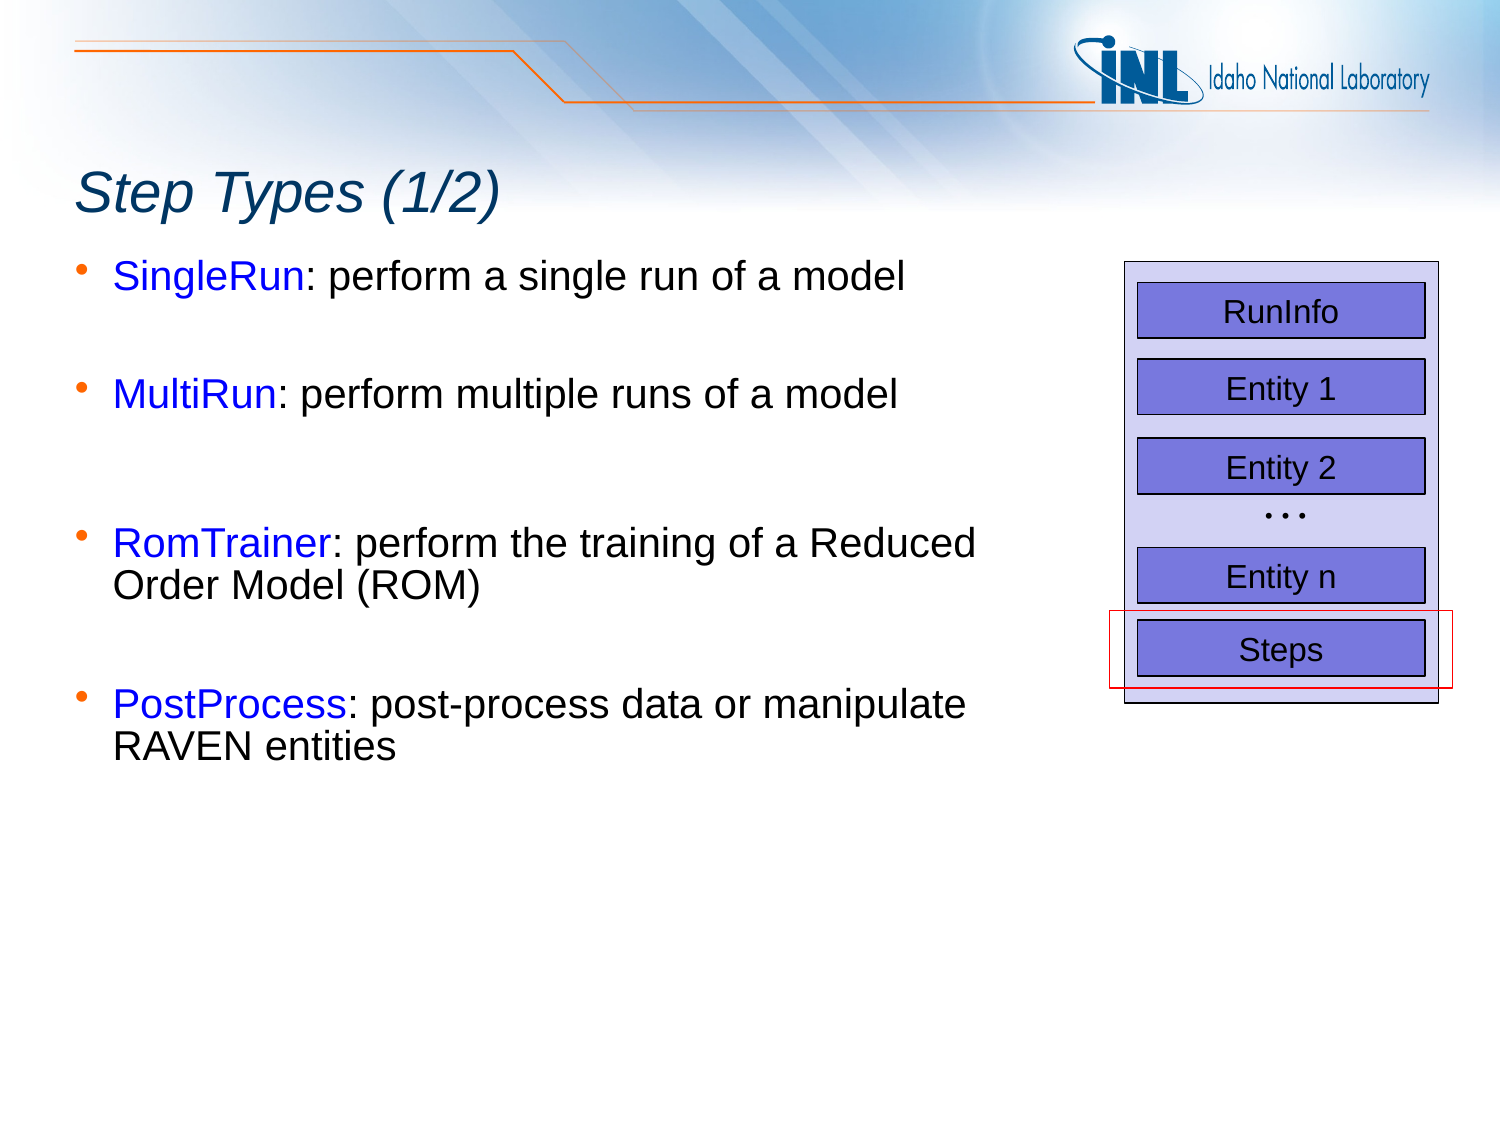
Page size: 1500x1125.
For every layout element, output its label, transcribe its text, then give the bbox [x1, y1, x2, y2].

text_box Entity 2 [1137, 438, 1425, 494]
title Step Types (1/2) [74, 164, 1426, 227]
text_box [1109, 610, 1453, 688]
text_box [1124, 261, 1439, 610]
picture [0, 0, 1500, 1125]
text_box SingleRun: perform a single run of a model MultiRun: perform multiple runs of a model [74, 256, 1125, 494]
text_box RunInfo [1137, 282, 1425, 339]
text_box [1124, 688, 1439, 703]
text_box RomTrainer: perform the training of a Reduced Order Model (ROM) PostProcess: post-process data or manipulate RAVEN entities [74, 523, 1094, 796]
text_box … [1245, 461, 1326, 537]
text_box Entity 1 [1137, 358, 1425, 415]
text_box Entity n [1137, 547, 1425, 604]
